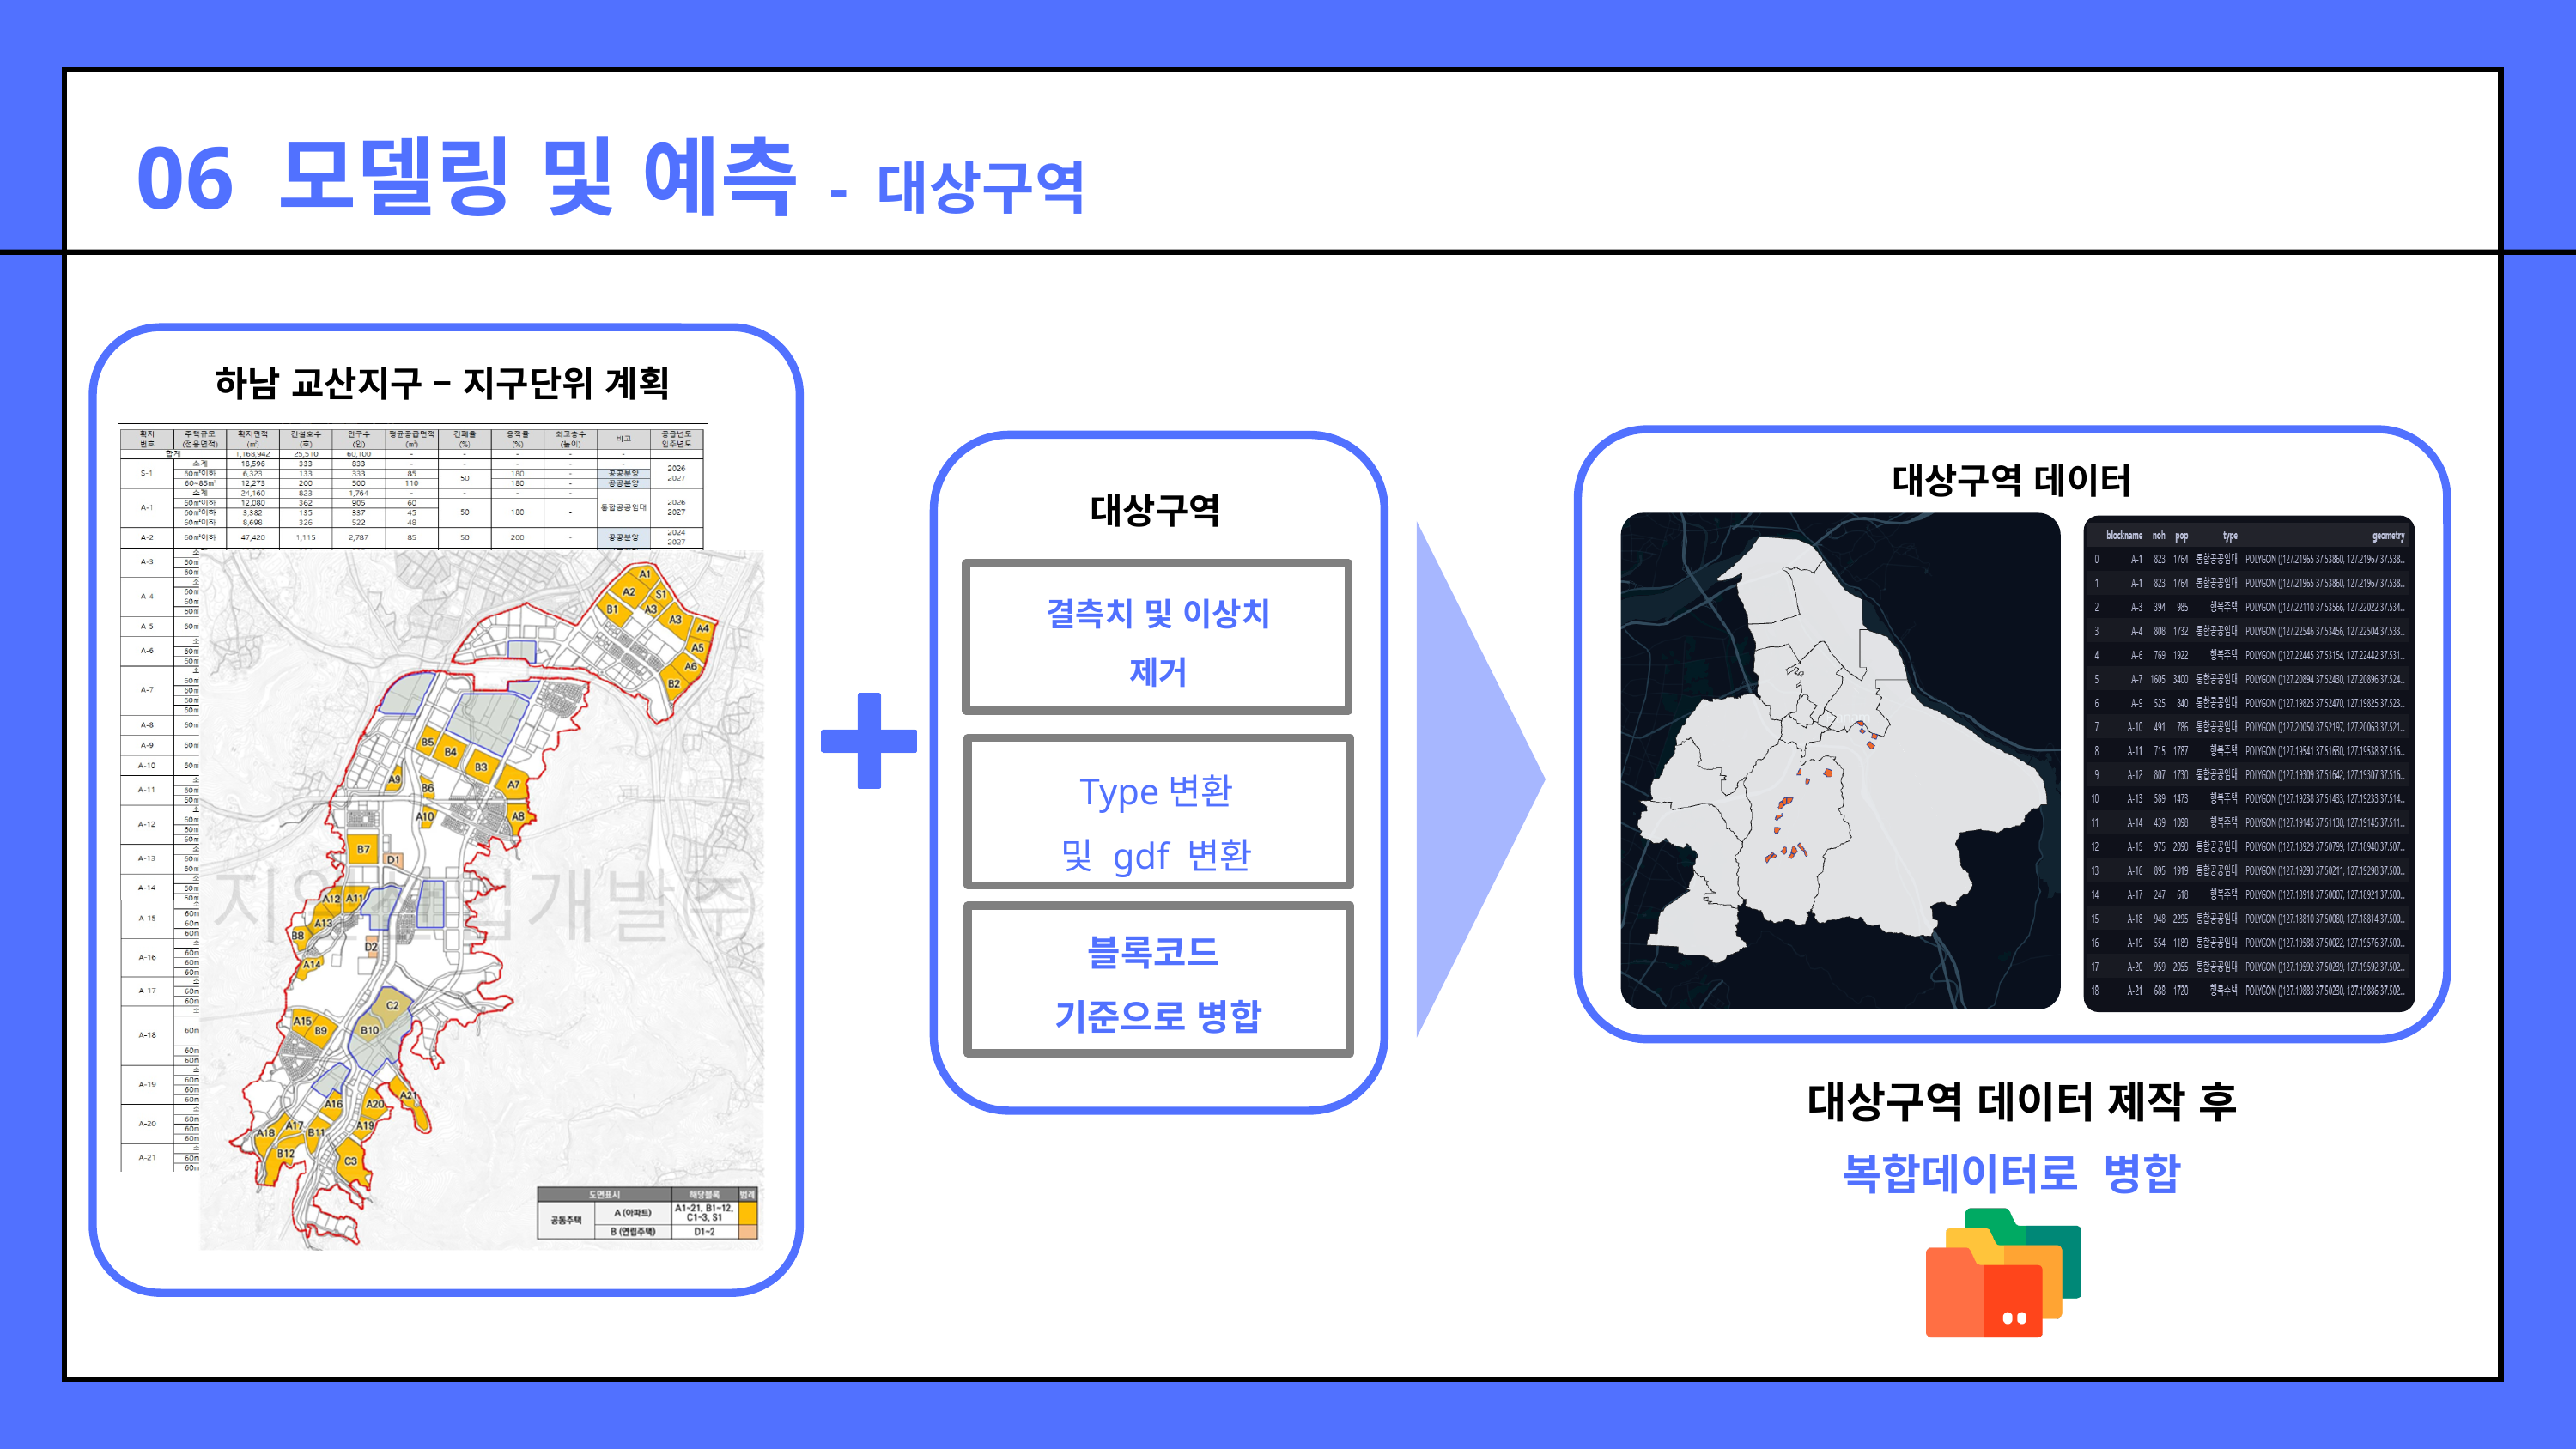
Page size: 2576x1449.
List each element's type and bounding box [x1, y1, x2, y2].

picture [2083, 515, 2415, 1013]
picture [1925, 1195, 2081, 1350]
picture [118, 423, 805, 1251]
picture [1620, 512, 2062, 1010]
text_box [64, 69, 2501, 1379]
picture [820, 693, 917, 789]
